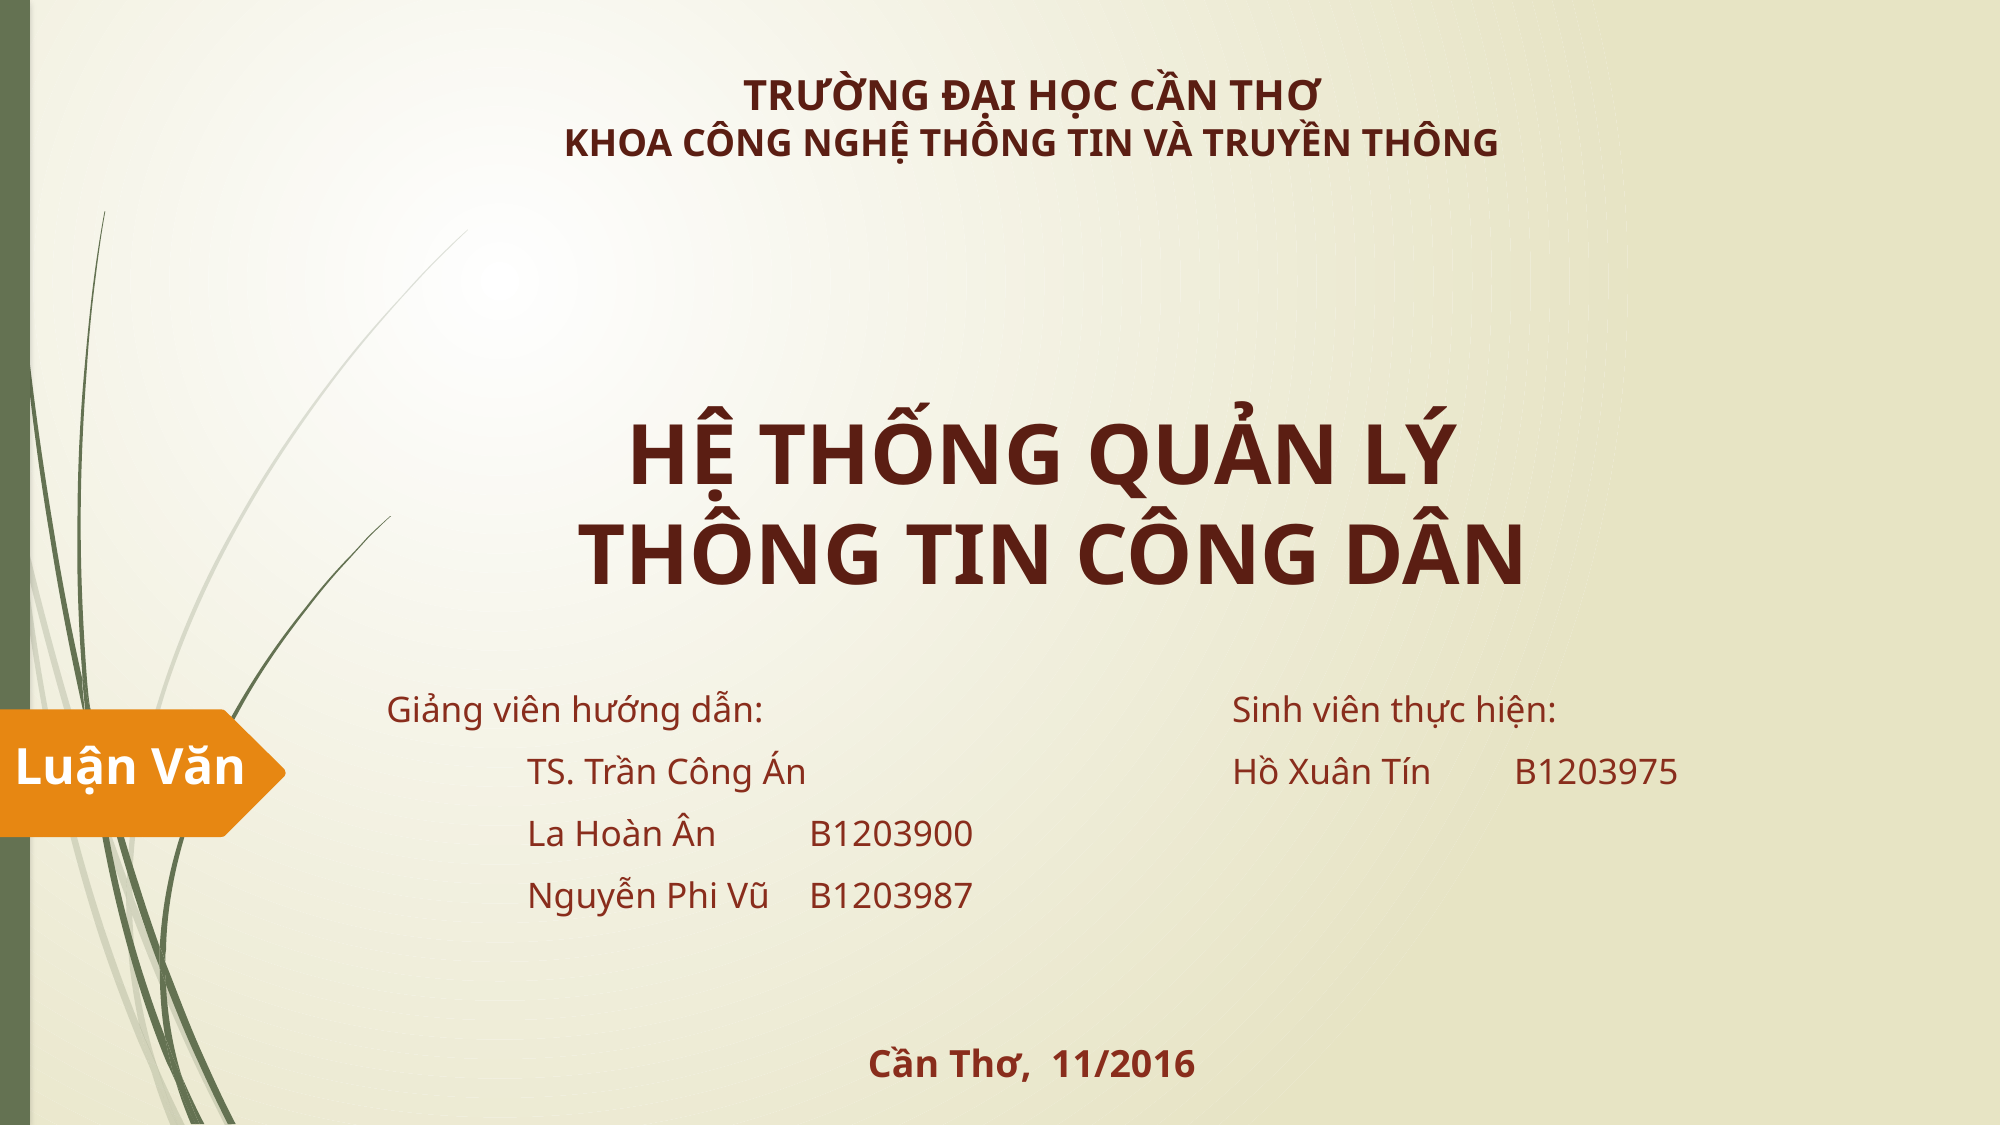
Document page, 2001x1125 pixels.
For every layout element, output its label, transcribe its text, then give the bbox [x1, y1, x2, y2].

title HỆ THỐNG QUẢN LÝ THÔNG TIN CÔNG DÂN [288, 141, 1819, 609]
text_box Luận Văn [0, 726, 289, 802]
text_box Cần Thơ, 11/2016 [836, 1033, 1228, 1093]
text_box TRƯỜNG ĐẠI HỌC CẦN THƠ KHOA CÔNG NGHỆ THÔNG TIN VÀ TRUYỀN THÔNG [464, 61, 1600, 171]
subtitle Giảng viên hướng dẫn: Sinh viên thực hiện: TS. Trần Công Án Hồ Xuân Tín B1203975 La Hoàn Ân B1203900 Nguyễn Phi Vũ B1203987 [371, 680, 1908, 962]
